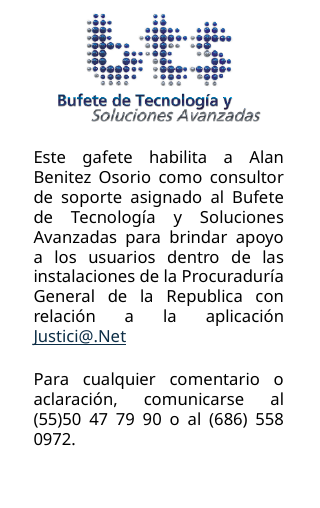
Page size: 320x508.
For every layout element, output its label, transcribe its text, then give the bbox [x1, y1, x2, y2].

text_box Este gafete habilita a Alan Benitez Osorio como consultor de soporte asignado al Bufete de Tecnología y Soluciones Avanzadas para brindar apoyo a los usuarios dentro de las instalaciones de la Procuraduría General de la Republica con relación a la aplicación Justici@.Net Para cualquier comentario o aclaración, comunicarse al (55)50 47 79 90 o al (686) 558 0972. [18, 139, 300, 457]
picture [56, 10, 262, 124]
